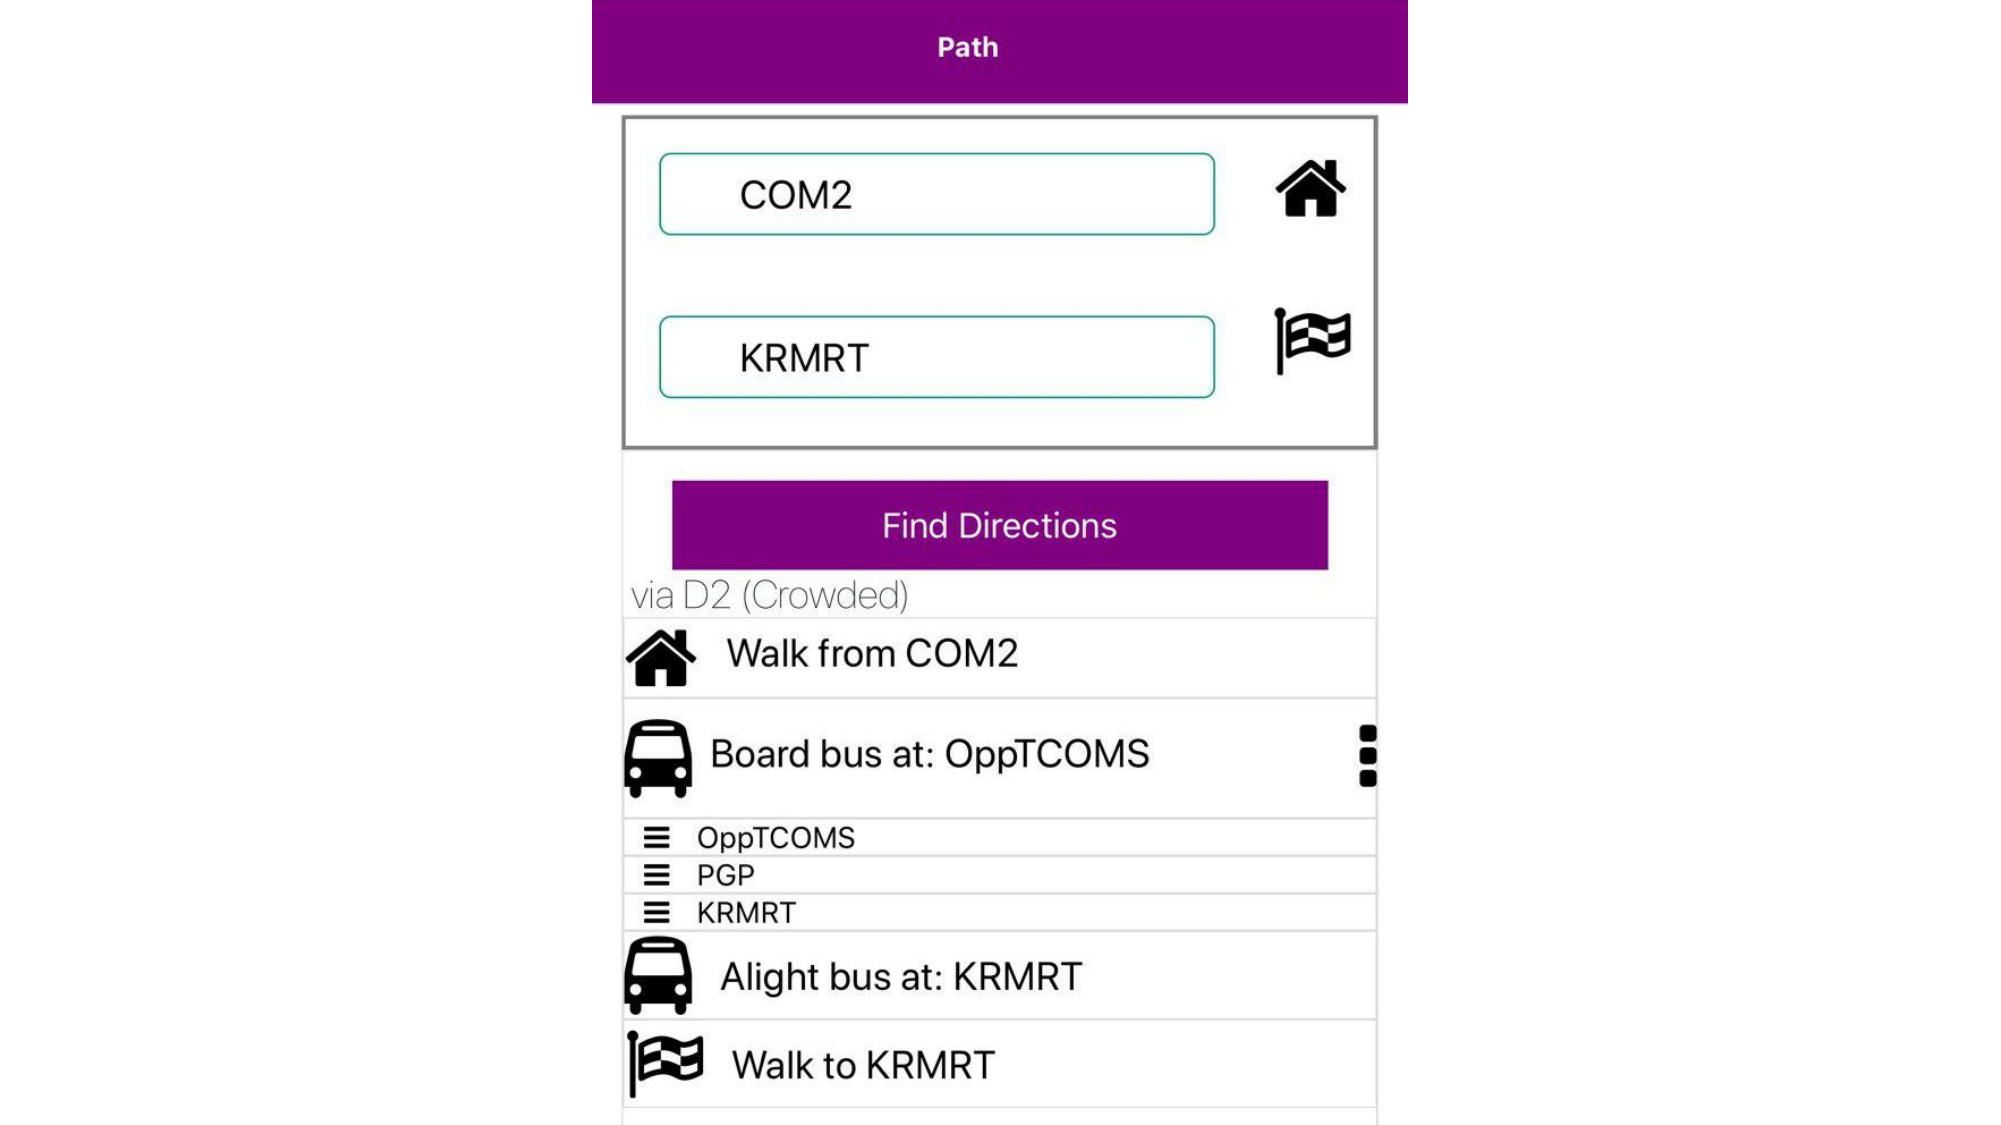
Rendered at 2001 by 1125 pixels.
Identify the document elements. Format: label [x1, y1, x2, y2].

picture [591, 0, 1409, 1125]
